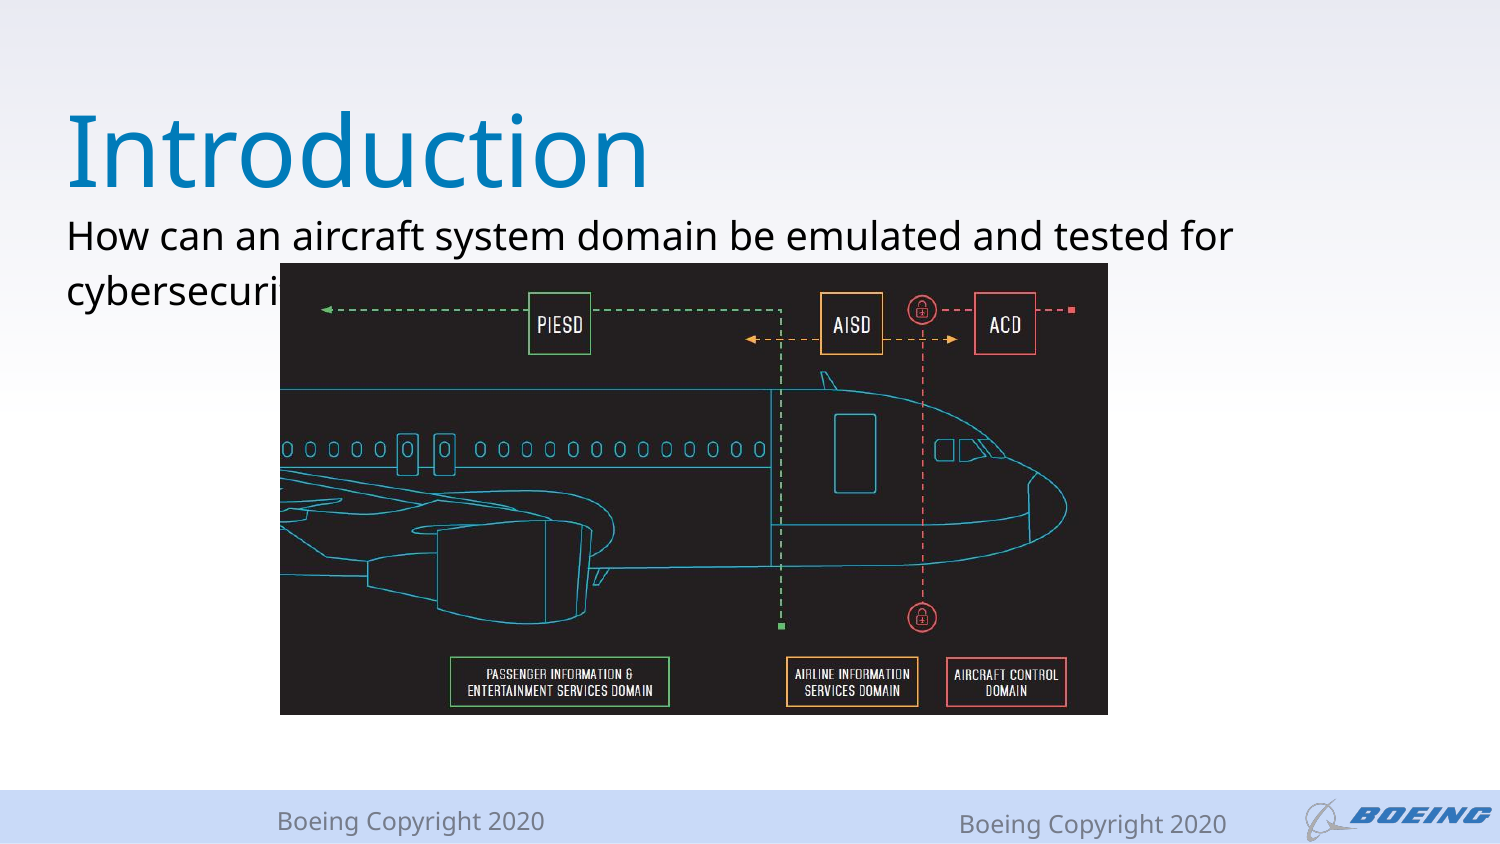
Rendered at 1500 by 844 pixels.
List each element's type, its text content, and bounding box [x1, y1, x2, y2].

picture [280, 263, 1108, 715]
title Introduction [51, 72, 1449, 167]
picture [1303, 796, 1494, 844]
list How can an aircraft system domain be emulated and tested for cybersecurity? [51, 189, 1449, 750]
